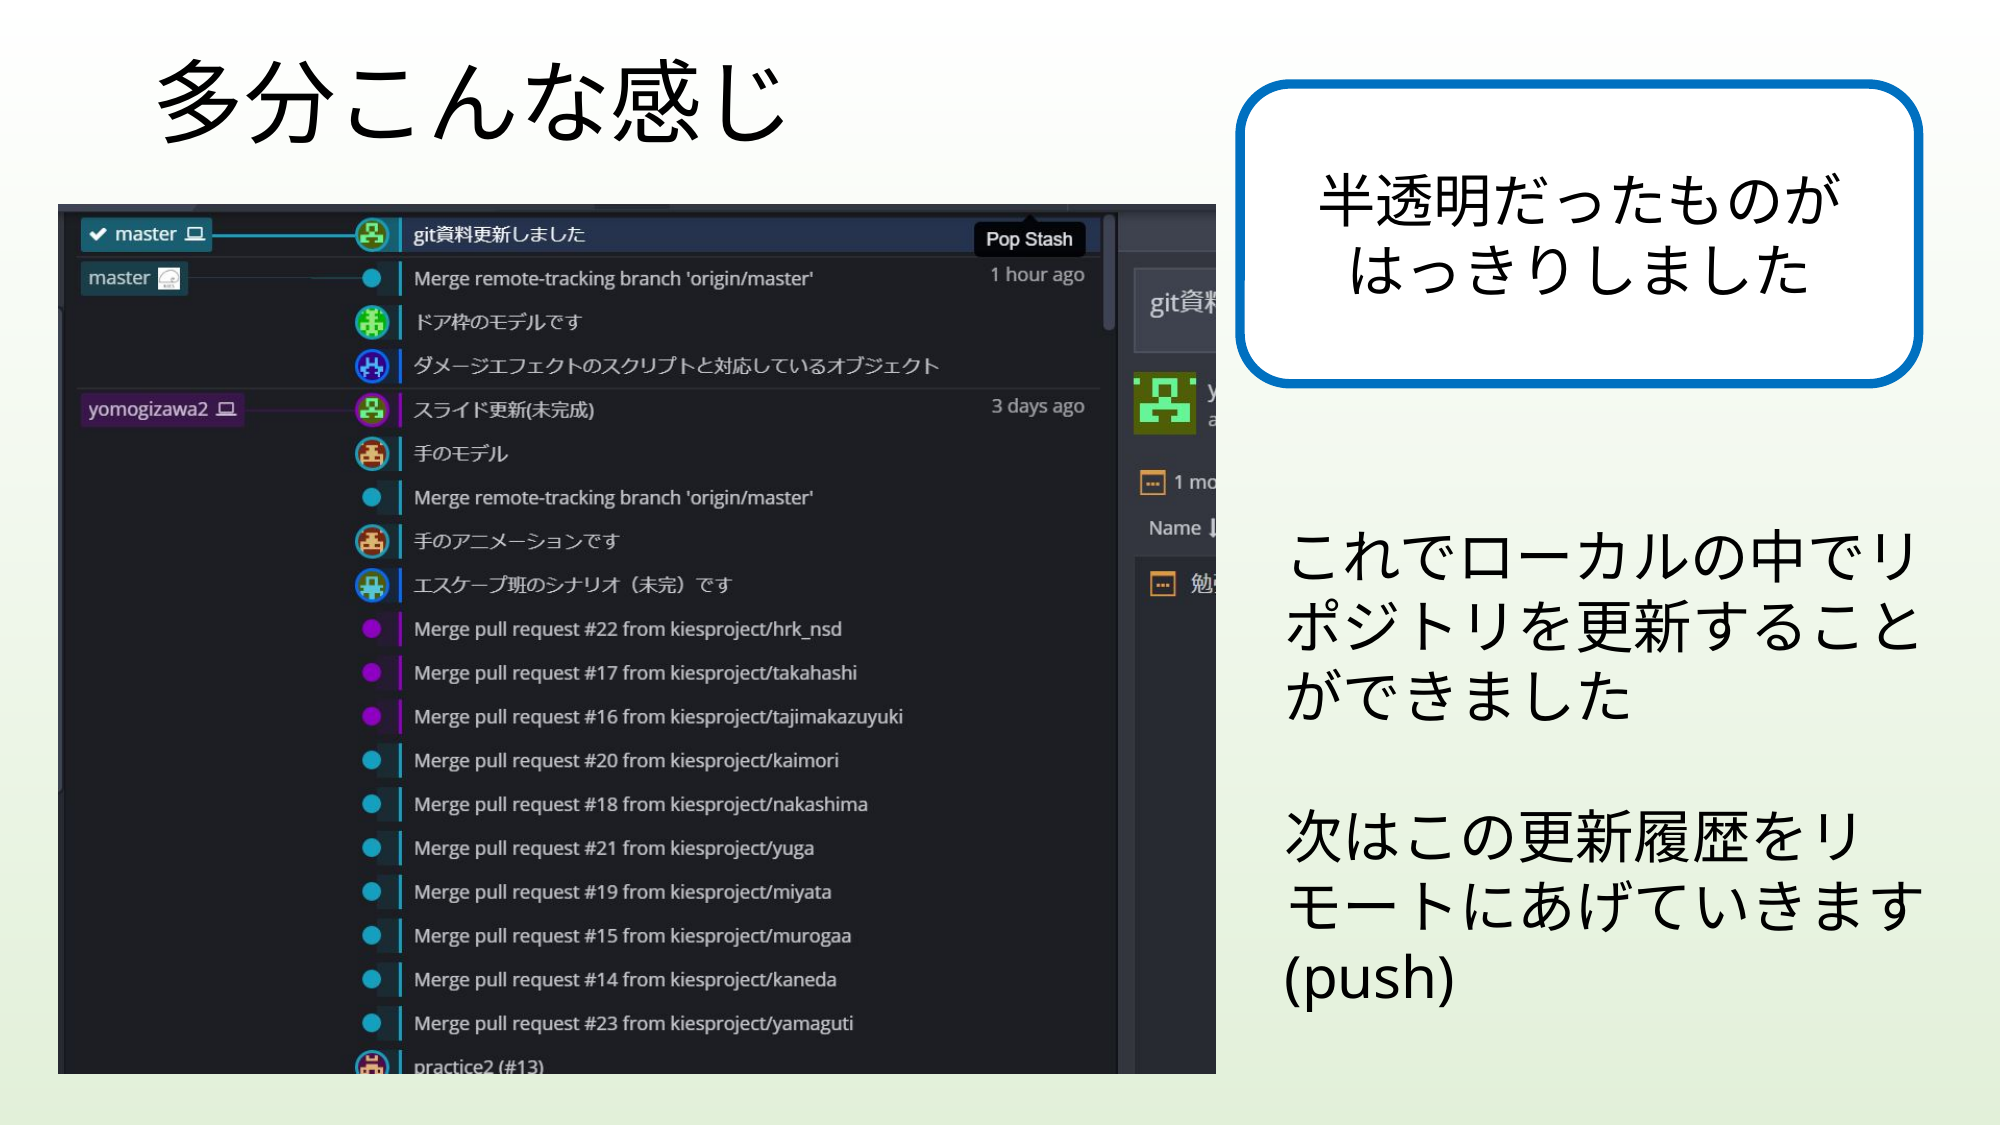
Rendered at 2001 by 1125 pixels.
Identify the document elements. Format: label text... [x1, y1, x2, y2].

text_box 半透明だったものがはっきりしました [1239, 82, 1920, 385]
picture [58, 204, 1216, 1074]
text_box これでローカルの中でリポジトリを更新することができました 次はこの更新履歴をリモートにあげていきます(push) [1269, 512, 1942, 1018]
title 多分こんな感じ [137, 40, 1863, 173]
